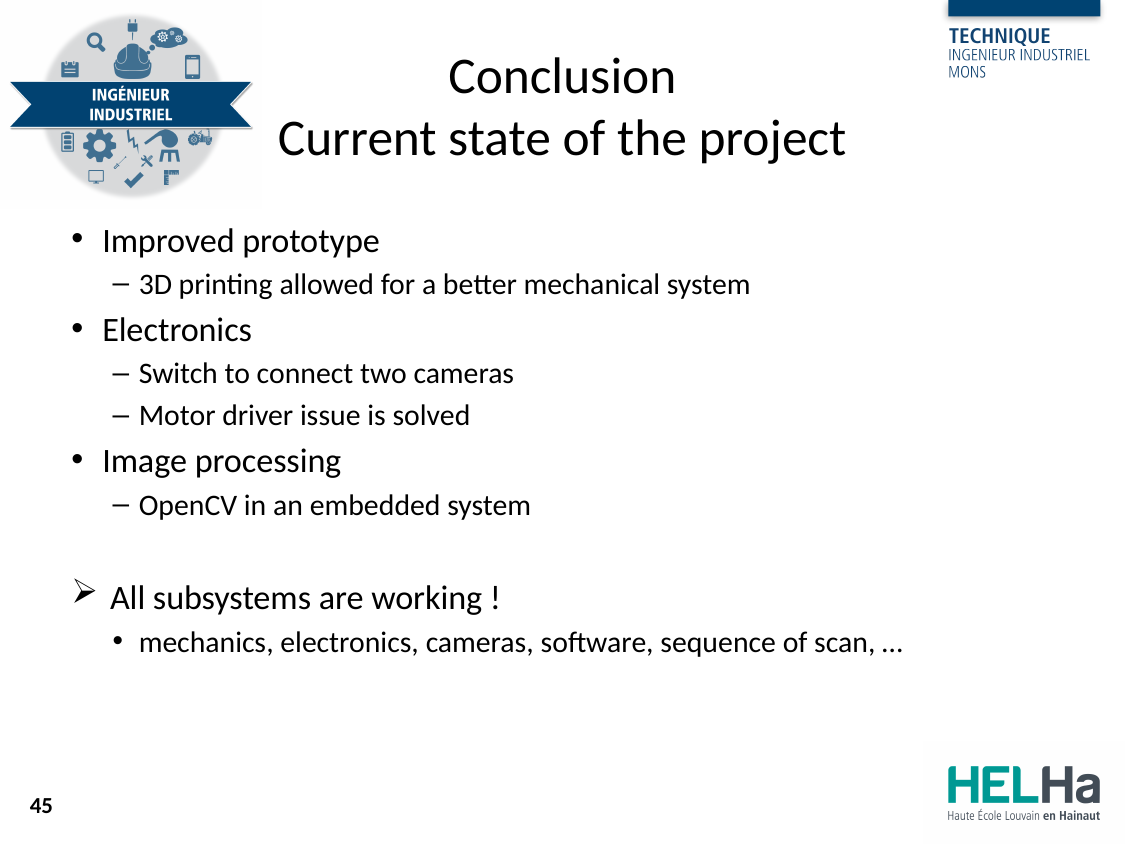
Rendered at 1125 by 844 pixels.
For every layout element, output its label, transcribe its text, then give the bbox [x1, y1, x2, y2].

picture [0, 0, 262, 209]
picture [923, 741, 1125, 844]
picture [947, 5, 1101, 100]
list Improved prototype 3D printing allowed for a better mechanical system Electronics Switch to connect two cameras Motor driver issue is solved Image processing OpenCV in an embedded system All subsystems are working ! mechanics, electronics, cameras, software, sequence of scan, … [56, 210, 1069, 668]
title Conclusion Current state of the project [56, 33, 1069, 175]
slide_number 45 [14, 782, 111, 827]
